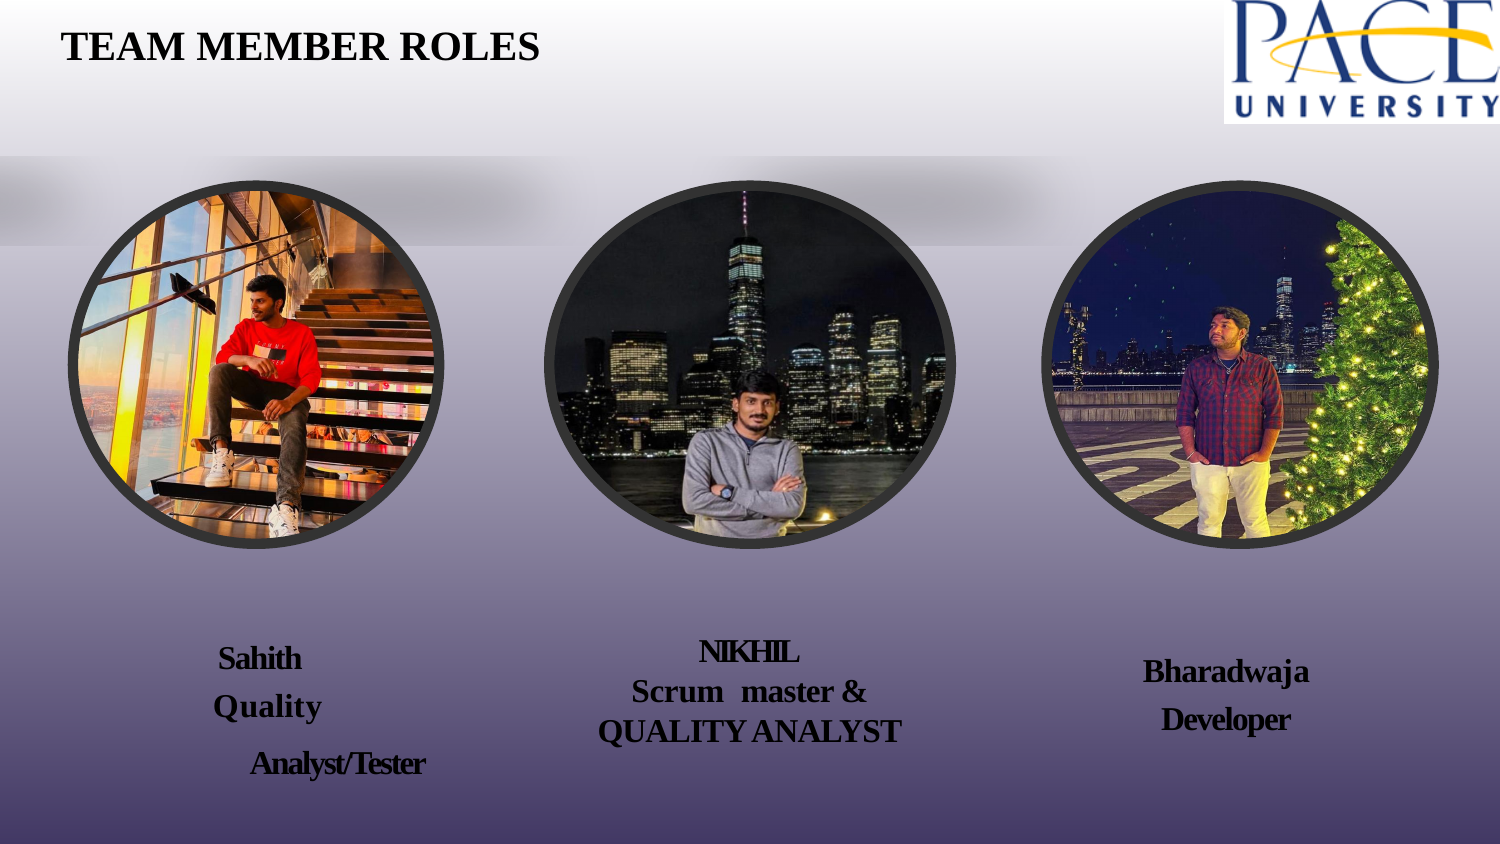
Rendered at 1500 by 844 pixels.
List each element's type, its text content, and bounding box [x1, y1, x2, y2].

text_box Sahith Quality Analyst/Tester [19, 622, 516, 789]
picture [72, 185, 440, 544]
picture [1224, 0, 1500, 124]
picture [1046, 185, 1434, 544]
picture [548, 185, 952, 544]
text_box TEAM MEMBER ROLES [45, 11, 938, 77]
text_box Bharadwaja Developer [849, 634, 1500, 745]
text_box NIKHIL Scrum master & QUALITY ANALYST [304, 622, 1196, 757]
